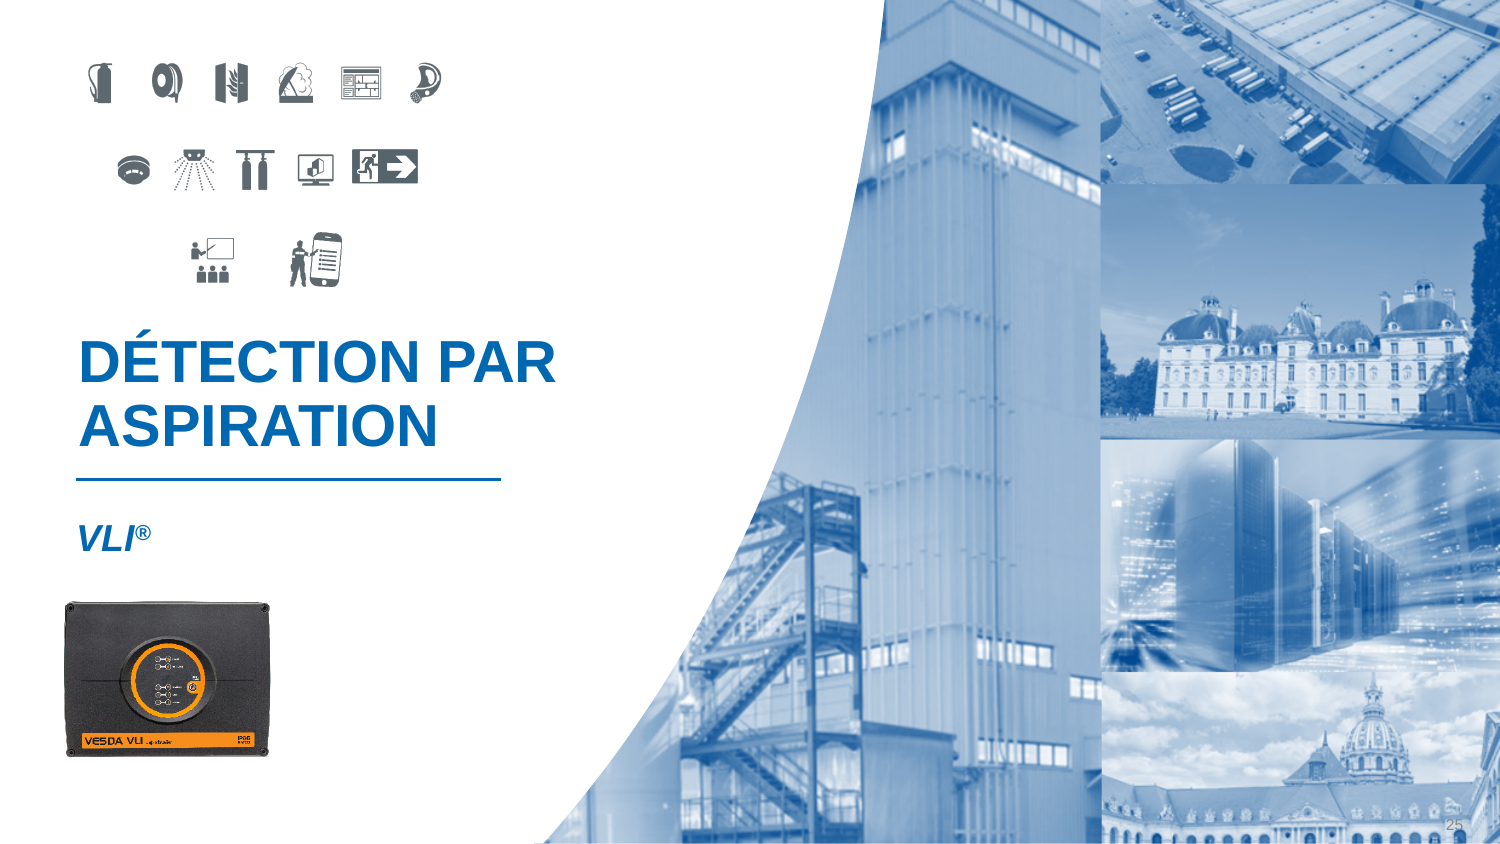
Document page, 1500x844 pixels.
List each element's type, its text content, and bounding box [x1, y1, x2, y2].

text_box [78, 58, 449, 288]
list VLI® [76, 514, 533, 699]
title Détection par aspiration [78, 331, 533, 459]
picture [533, 0, 1500, 844]
picture [62, 600, 271, 757]
